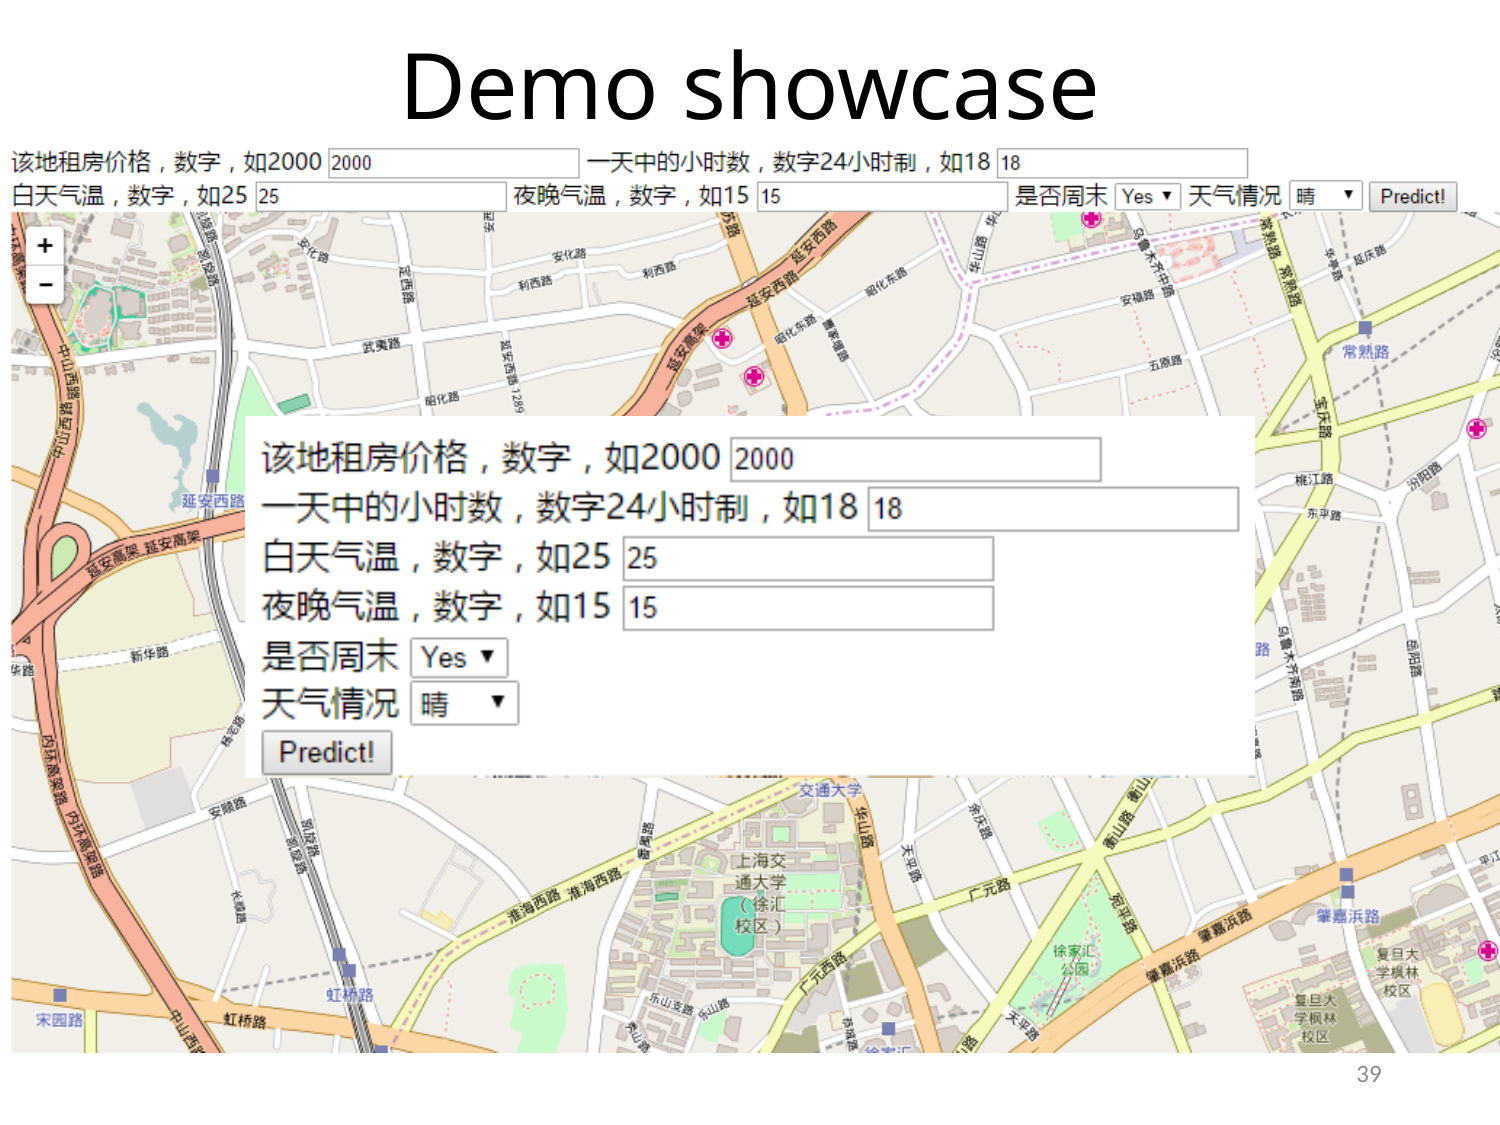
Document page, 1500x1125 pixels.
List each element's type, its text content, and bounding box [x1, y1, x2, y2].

picture [0, 141, 1500, 1053]
title Demo showcase [103, 0, 1397, 141]
slide_number 39 [1059, 1053, 1397, 1103]
